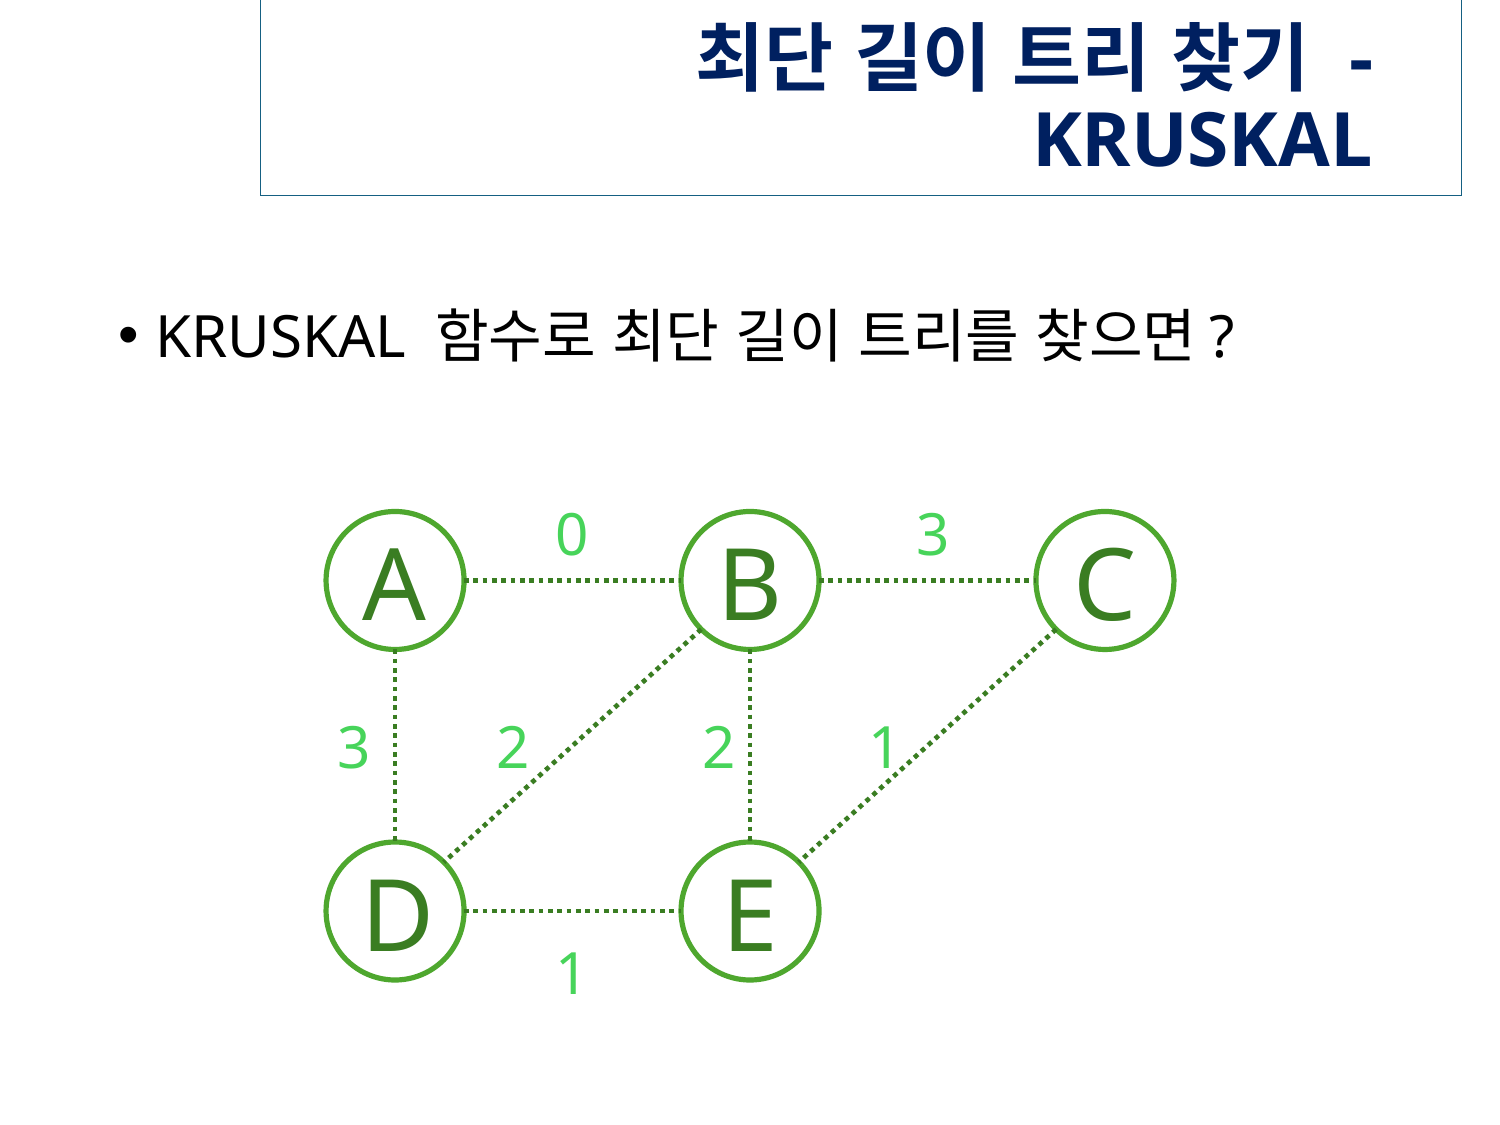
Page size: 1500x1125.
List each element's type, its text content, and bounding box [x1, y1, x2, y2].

text_box A [324, 509, 466, 651]
title 최단 길이 트리 찾기 - KRUSKAL [260, 0, 1462, 196]
text_box 1 [541, 928, 604, 1014]
text_box B [679, 509, 821, 651]
text_box 3 [322, 702, 386, 788]
text_box 3 [901, 489, 965, 575]
list KRUSKAL 함수로 최단 길이 트리를 찾으면? [103, 299, 1500, 1014]
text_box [798, 628, 1057, 863]
text_box E [679, 840, 821, 982]
text_box 2 [702, 702, 749, 788]
text_box C [1034, 509, 1176, 652]
text_box D [324, 840, 466, 982]
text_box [443, 628, 702, 863]
text_box 0 [541, 489, 604, 575]
